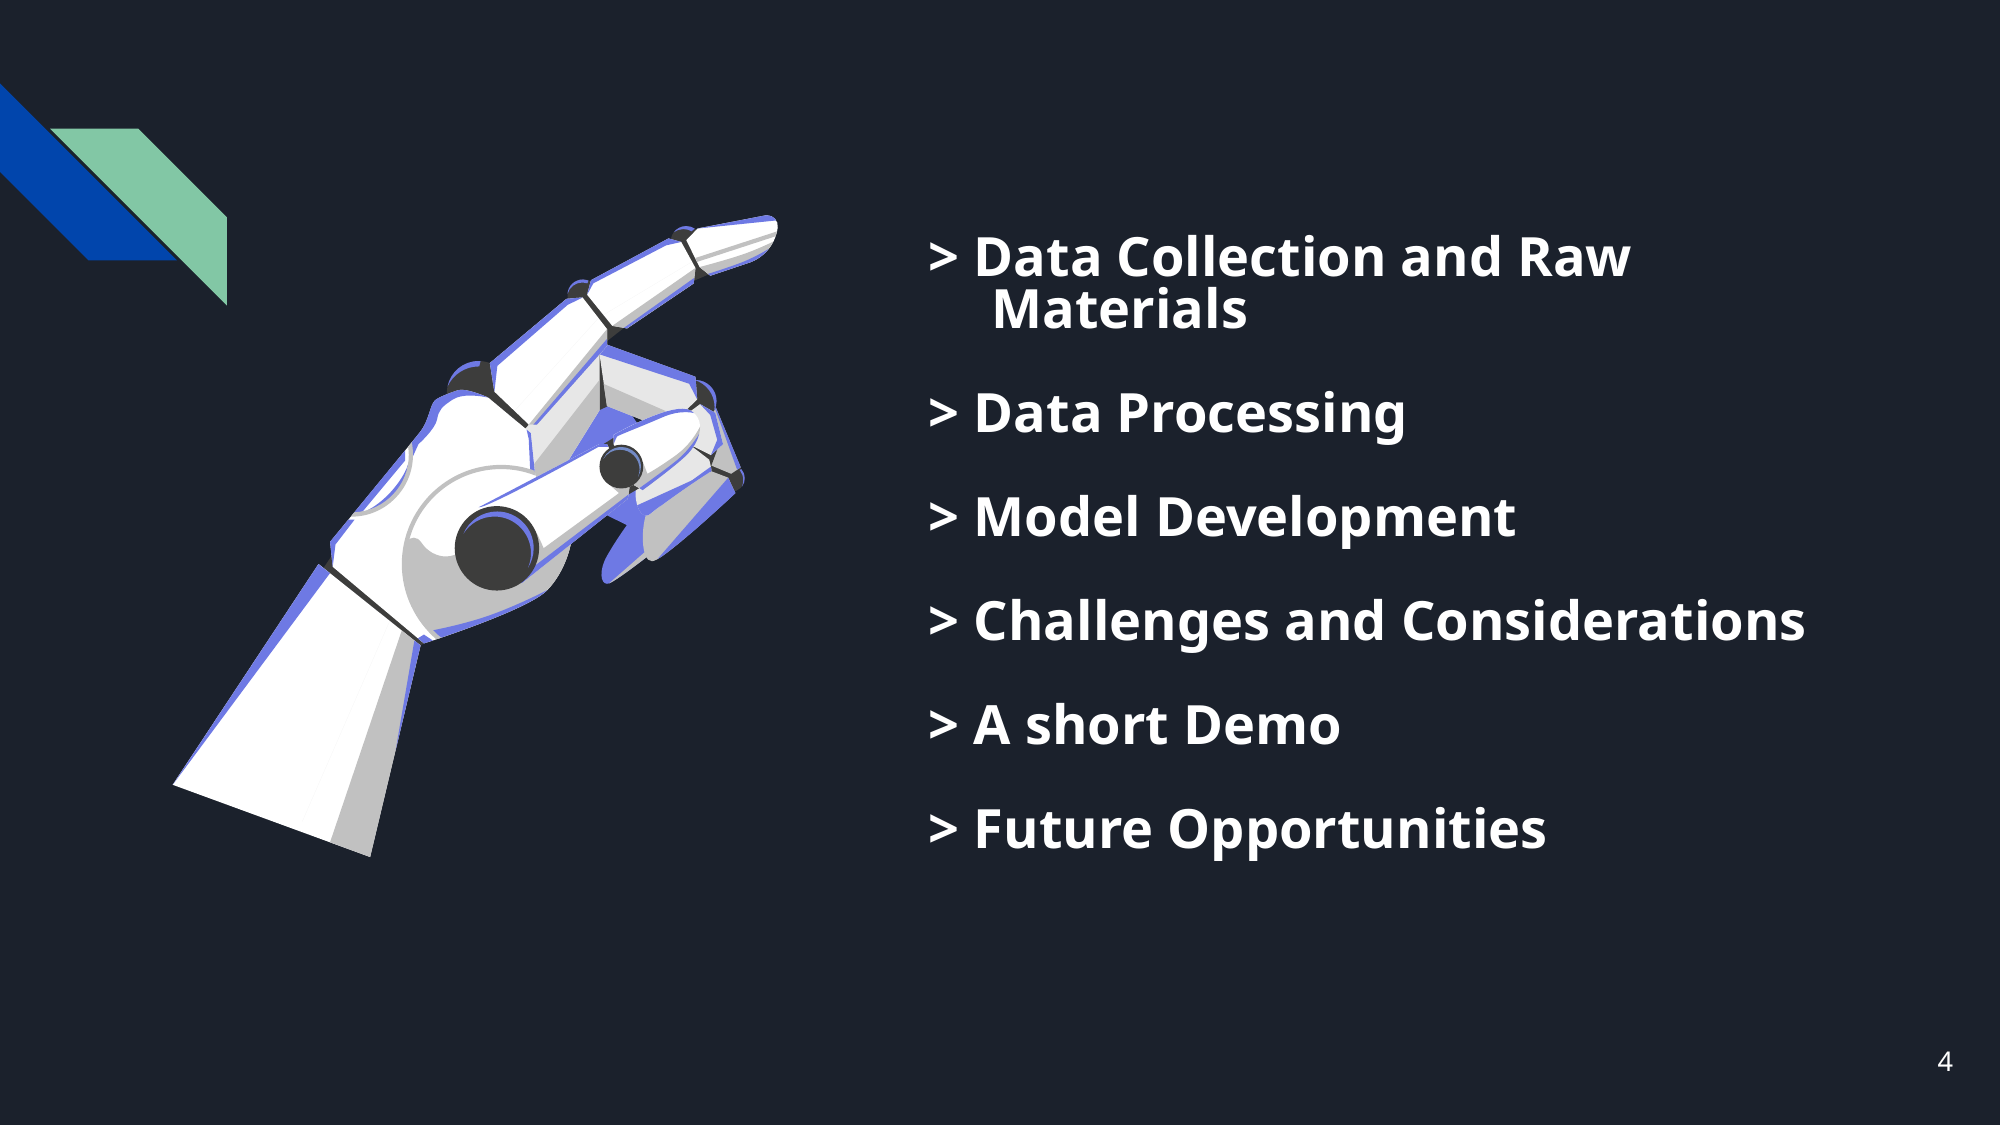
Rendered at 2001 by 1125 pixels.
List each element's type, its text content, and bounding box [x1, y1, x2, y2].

slide_number ‹#› [1853, 1019, 1974, 1106]
list > Data Collection and Raw Materials > Data Processing > Model Development > Challenges and Considerations > A short Demo > Future Opportunities [896, 215, 1847, 827]
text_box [172, 215, 779, 858]
